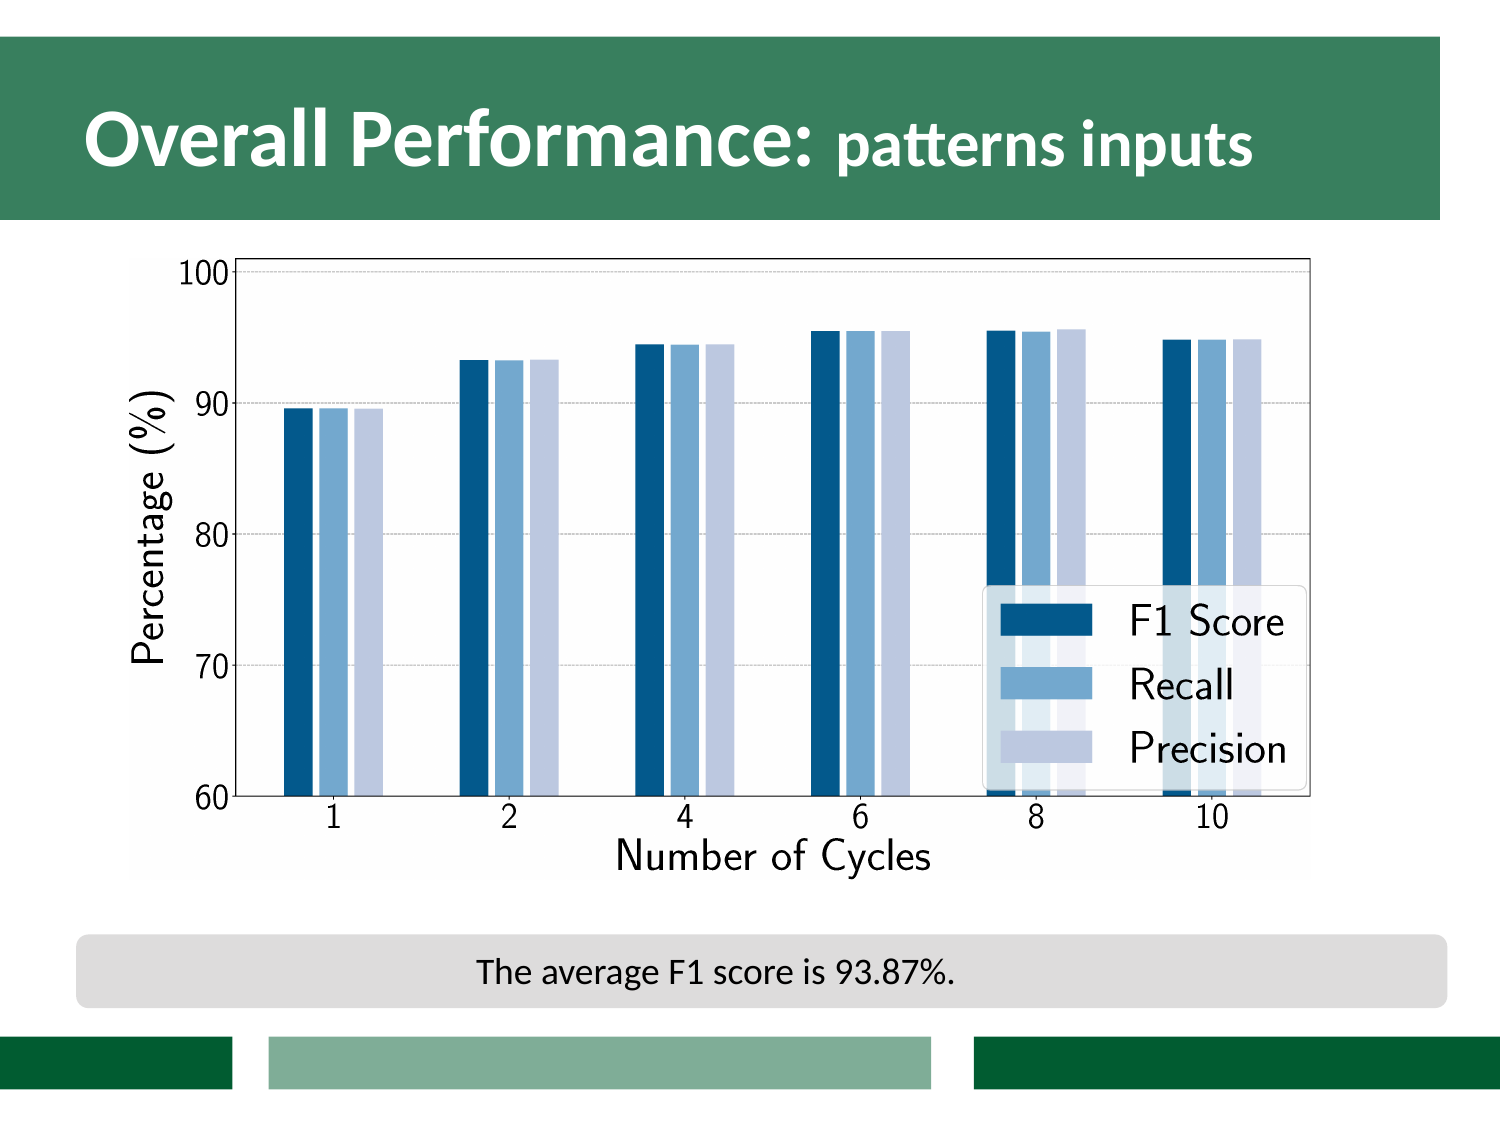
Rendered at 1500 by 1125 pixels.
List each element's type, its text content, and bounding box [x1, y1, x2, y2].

text_box Overall Performance: patterns inputs [69, 75, 1500, 190]
text_box [268, 1036, 932, 1090]
text_box [75, 933, 1449, 1010]
text_box [0, 36, 1441, 221]
text_box The average F1 score is 93.87%. [116, 939, 1325, 1000]
text_box [0, 1036, 233, 1090]
text_box [973, 1036, 1500, 1090]
picture [129, 258, 1311, 880]
